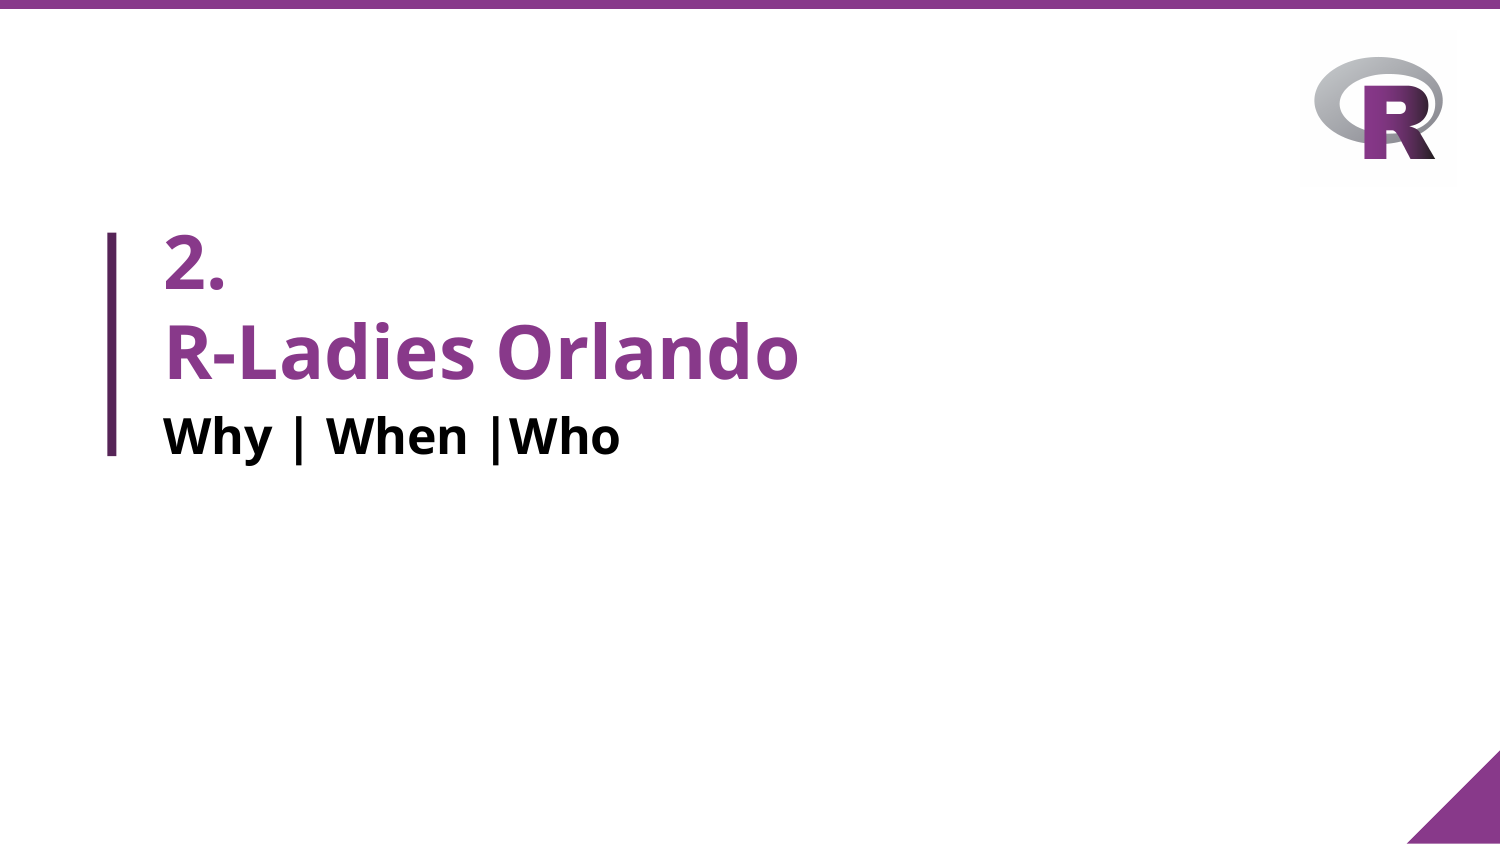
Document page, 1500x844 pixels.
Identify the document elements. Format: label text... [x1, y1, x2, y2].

picture [1300, 30, 1457, 187]
subtitle Why | When |Who [148, 389, 1400, 519]
title 2. R-Ladies Orlando [148, 199, 909, 389]
